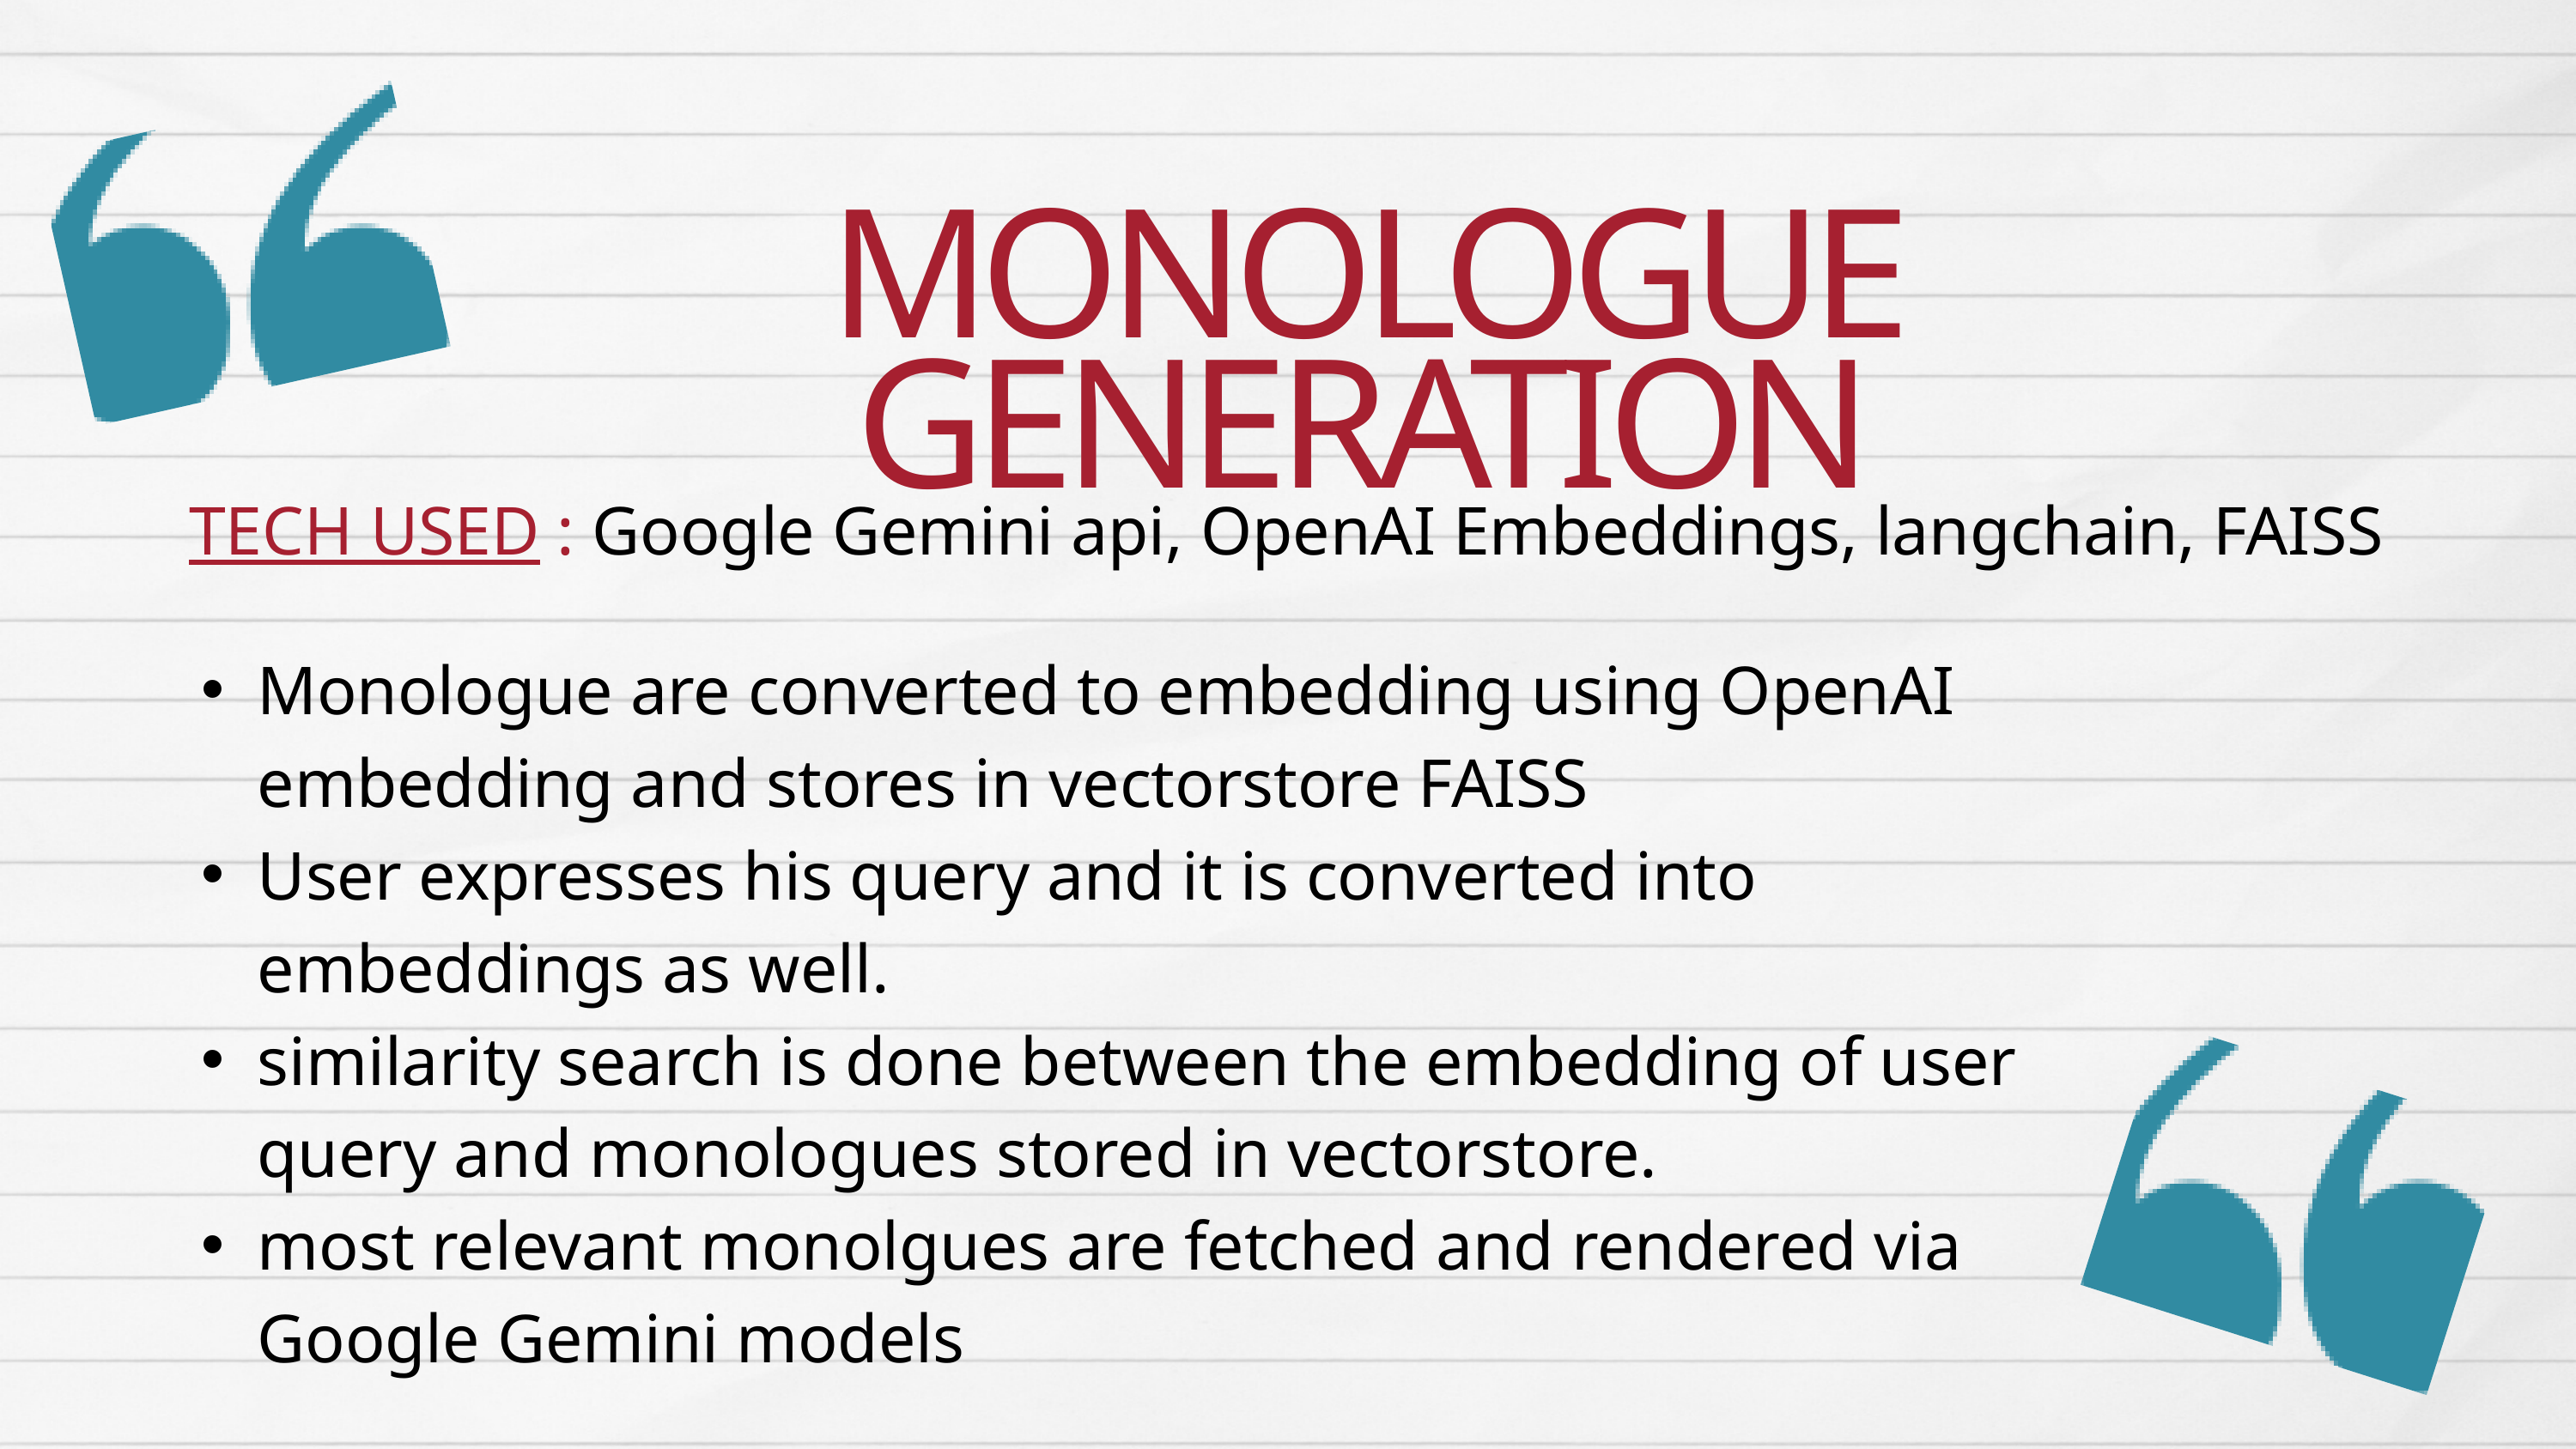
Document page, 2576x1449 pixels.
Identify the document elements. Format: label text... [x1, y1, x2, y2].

text_box MONOLOGUE GENERATION [559, 223, 2170, 475]
text_box [2124, 1022, 2511, 1396]
text_box TECH USED : Google Gemini api, OpenAI Embeddings, langchain, FAISS [189, 475, 2482, 568]
text_box Monologue are converted to embedding using OpenAI embedding and stores in vectorstore FAISS User expresses his query and it is converted into embeddings as well. similarity search is done between the embedding of user query and monologues stored in vectorstore. most relevant monolgues are fetched and rendered via Google Gemini models [144, 635, 2124, 1377]
text_box [0, 0, 2576, 1449]
text_box [35, 76, 451, 427]
